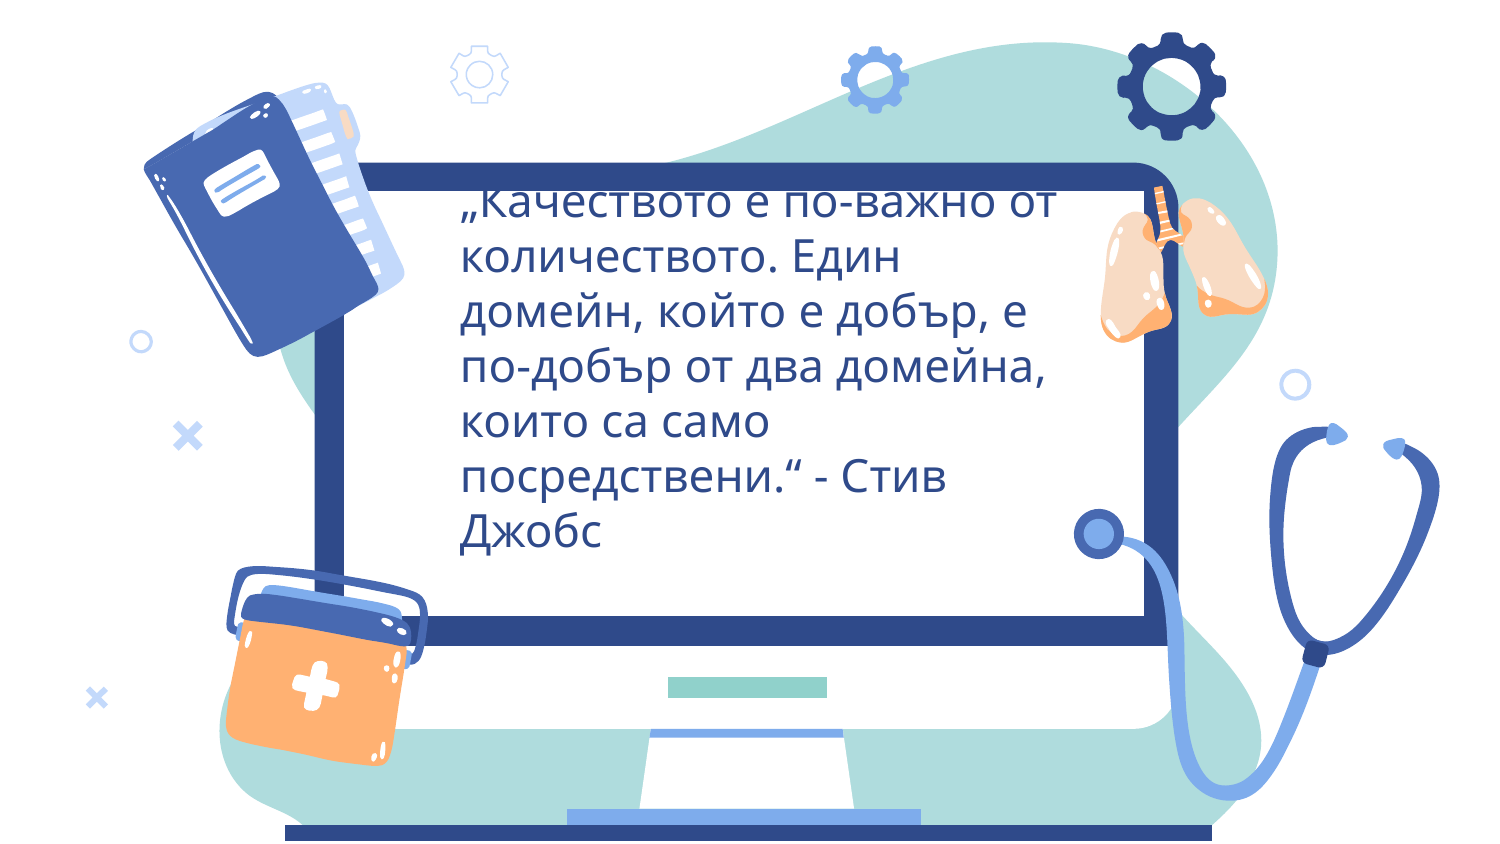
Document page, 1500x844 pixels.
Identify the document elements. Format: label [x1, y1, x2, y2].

text_box [1086, 185, 1258, 334]
text_box [1073, 421, 1444, 804]
text_box [1292, 368, 1312, 401]
text_box [211, 41, 1288, 841]
text_box [1160, 32, 1183, 40]
text_box [225, 565, 430, 768]
text_box [78, 45, 509, 716]
text_box [158, 80, 407, 347]
